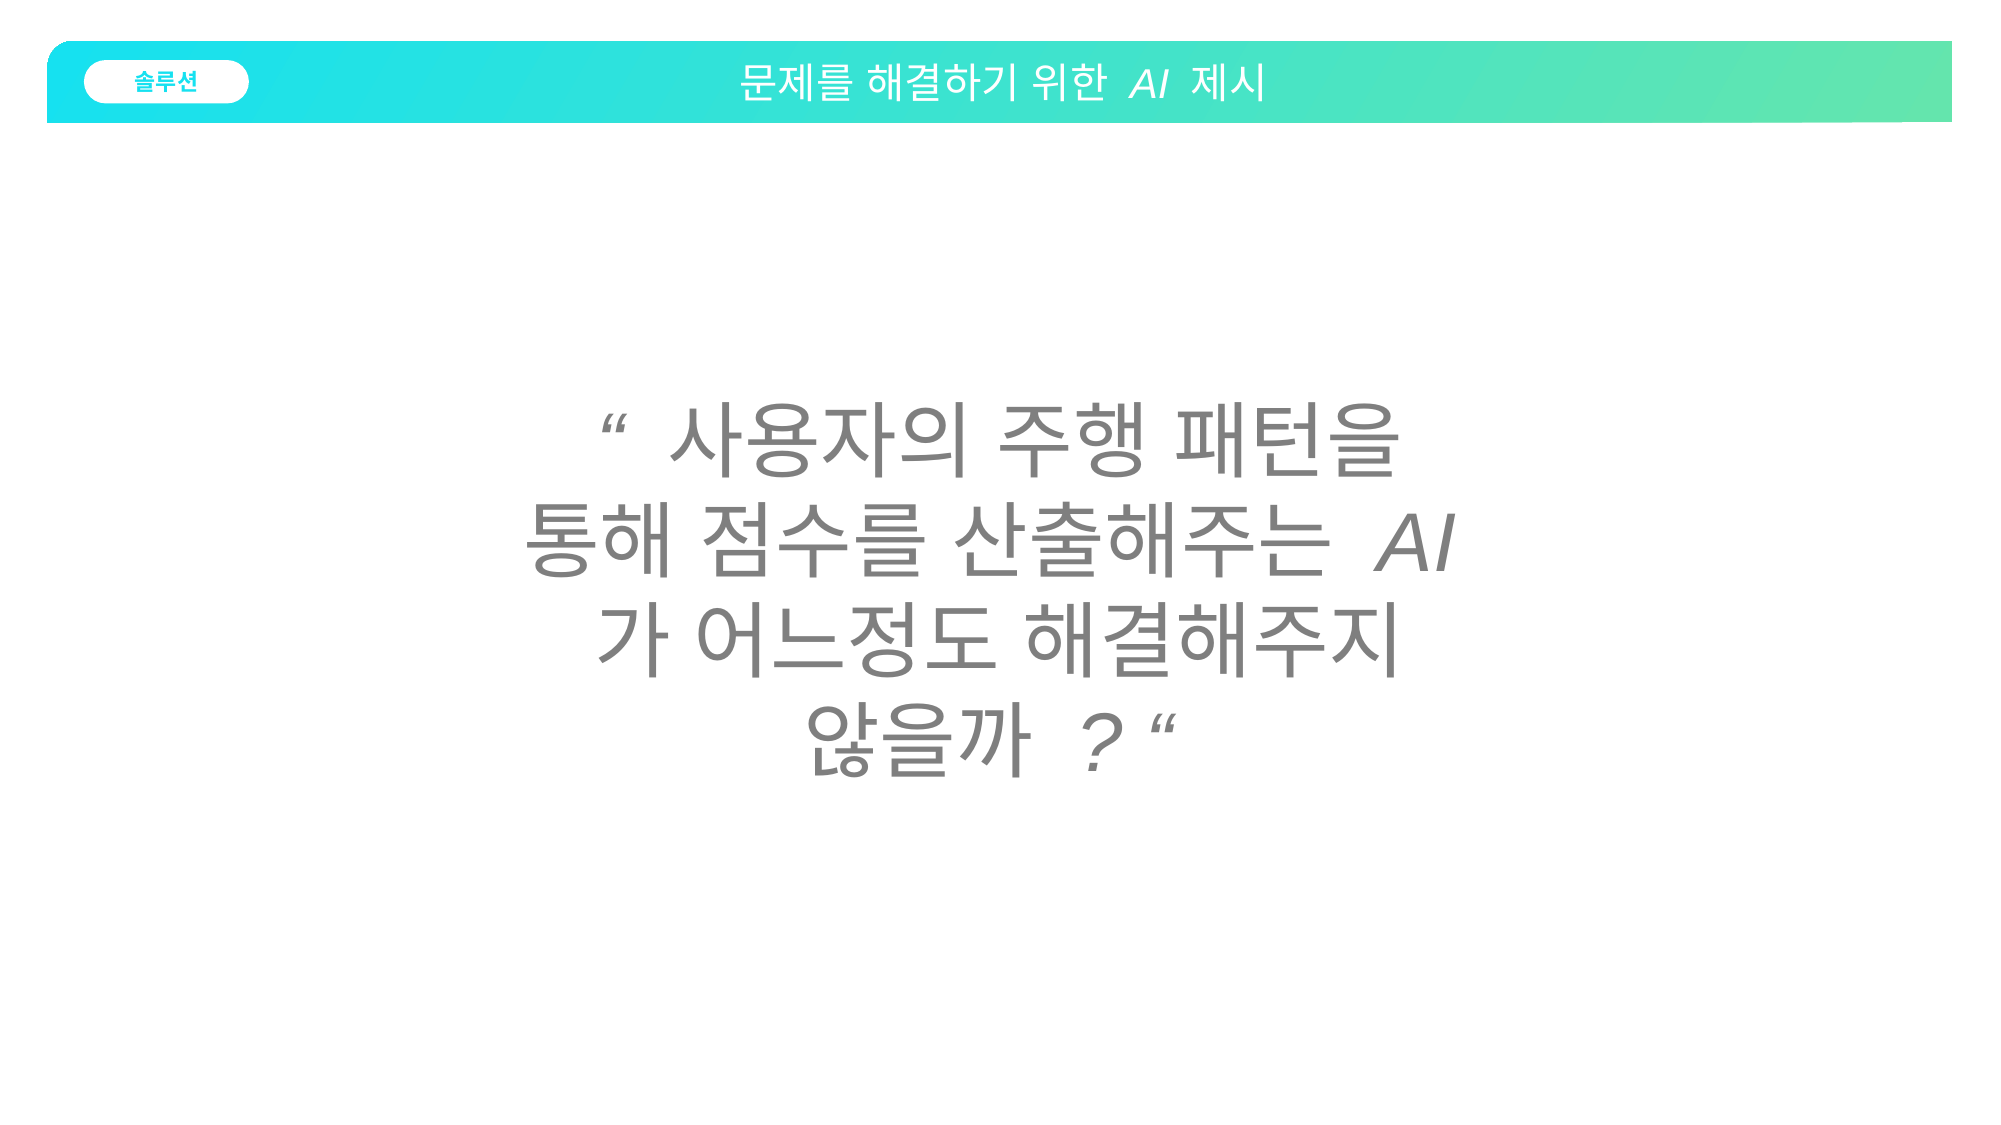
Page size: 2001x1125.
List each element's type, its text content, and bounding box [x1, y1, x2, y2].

text_box 문제를 해결하기 위한 AI 제시 [47, 41, 1953, 123]
text_box “ 사용자의 주행 패턴을 통해 점수를 산출해주는 AI가 어느정도 해결해주지 않을까 ? “ [495, 380, 1505, 796]
text_box 솔루션 [83, 60, 249, 104]
